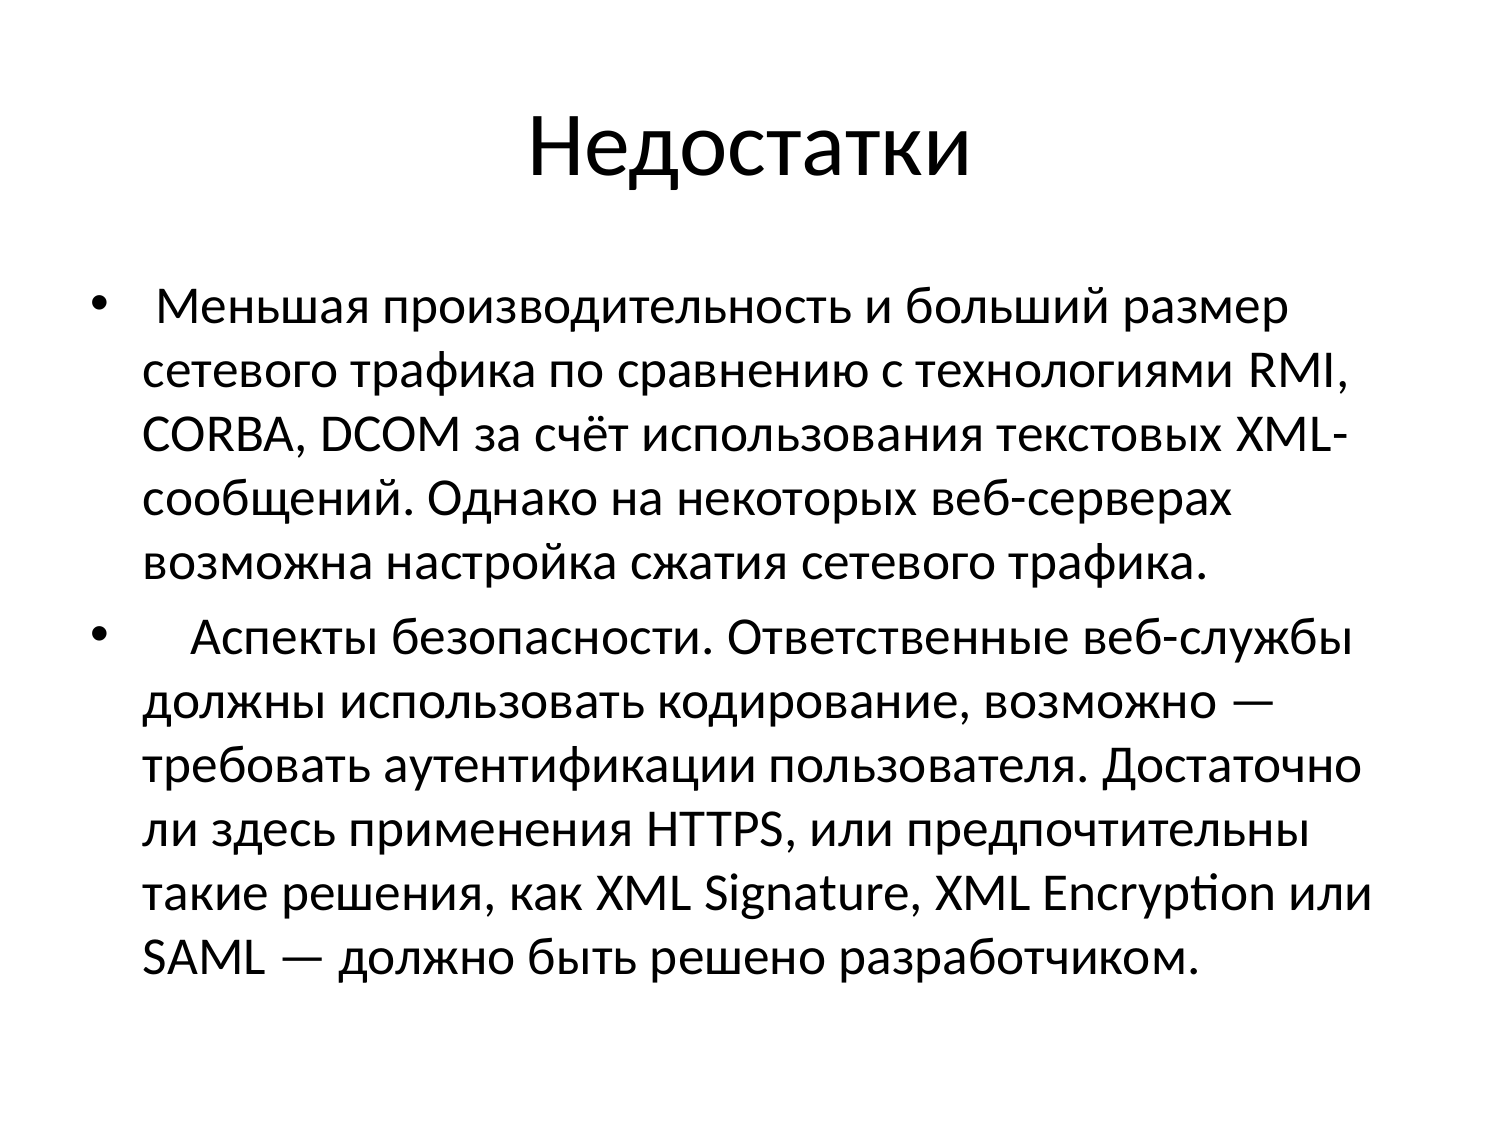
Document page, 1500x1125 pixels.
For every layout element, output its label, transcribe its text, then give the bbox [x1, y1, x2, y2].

title Недостатки [75, 45, 1425, 233]
list Меньшая производительность и больший размер сетевого трафика по сравнению с технологиями RMI, CORBA, DCOM за счёт использования текстовых XML-сообщений. Однако на некоторых веб-серверах возможна настройка сжатия сетевого трафика. Аспекты безопасности. Ответственные веб-службы должны использовать кодирование, возможно — требовать аутентификации пользователя. Достаточно ли здесь применения HTTPS, или предпочтительны такие решения, как XML Signature, XML Encryption или SAML — должно быть решено разработчиком. [75, 262, 1425, 1005]
